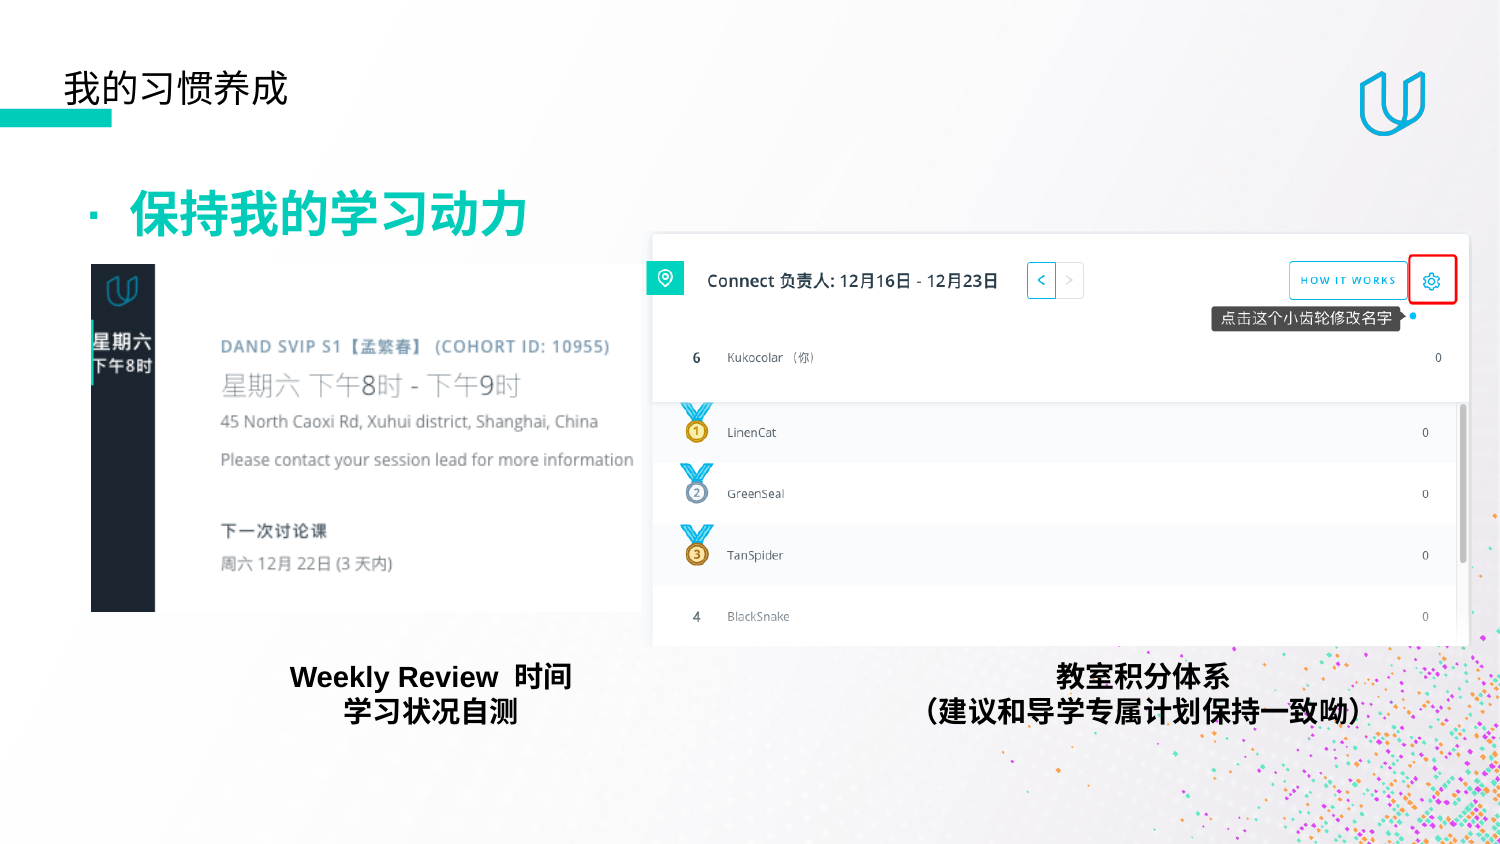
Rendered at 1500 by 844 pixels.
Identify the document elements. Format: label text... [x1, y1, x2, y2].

picture [0, 0, 1500, 844]
text_box [0, 108, 48, 128]
text_box Weekly Review 时间 学习状况自测 [91, 643, 771, 782]
title · 保持我的学习动力 [71, 179, 771, 246]
title 我的习惯养成 [48, 40, 1059, 135]
text_box 教室积分体系 （建议和导学专属计划保持一致呦） [804, 643, 1484, 782]
